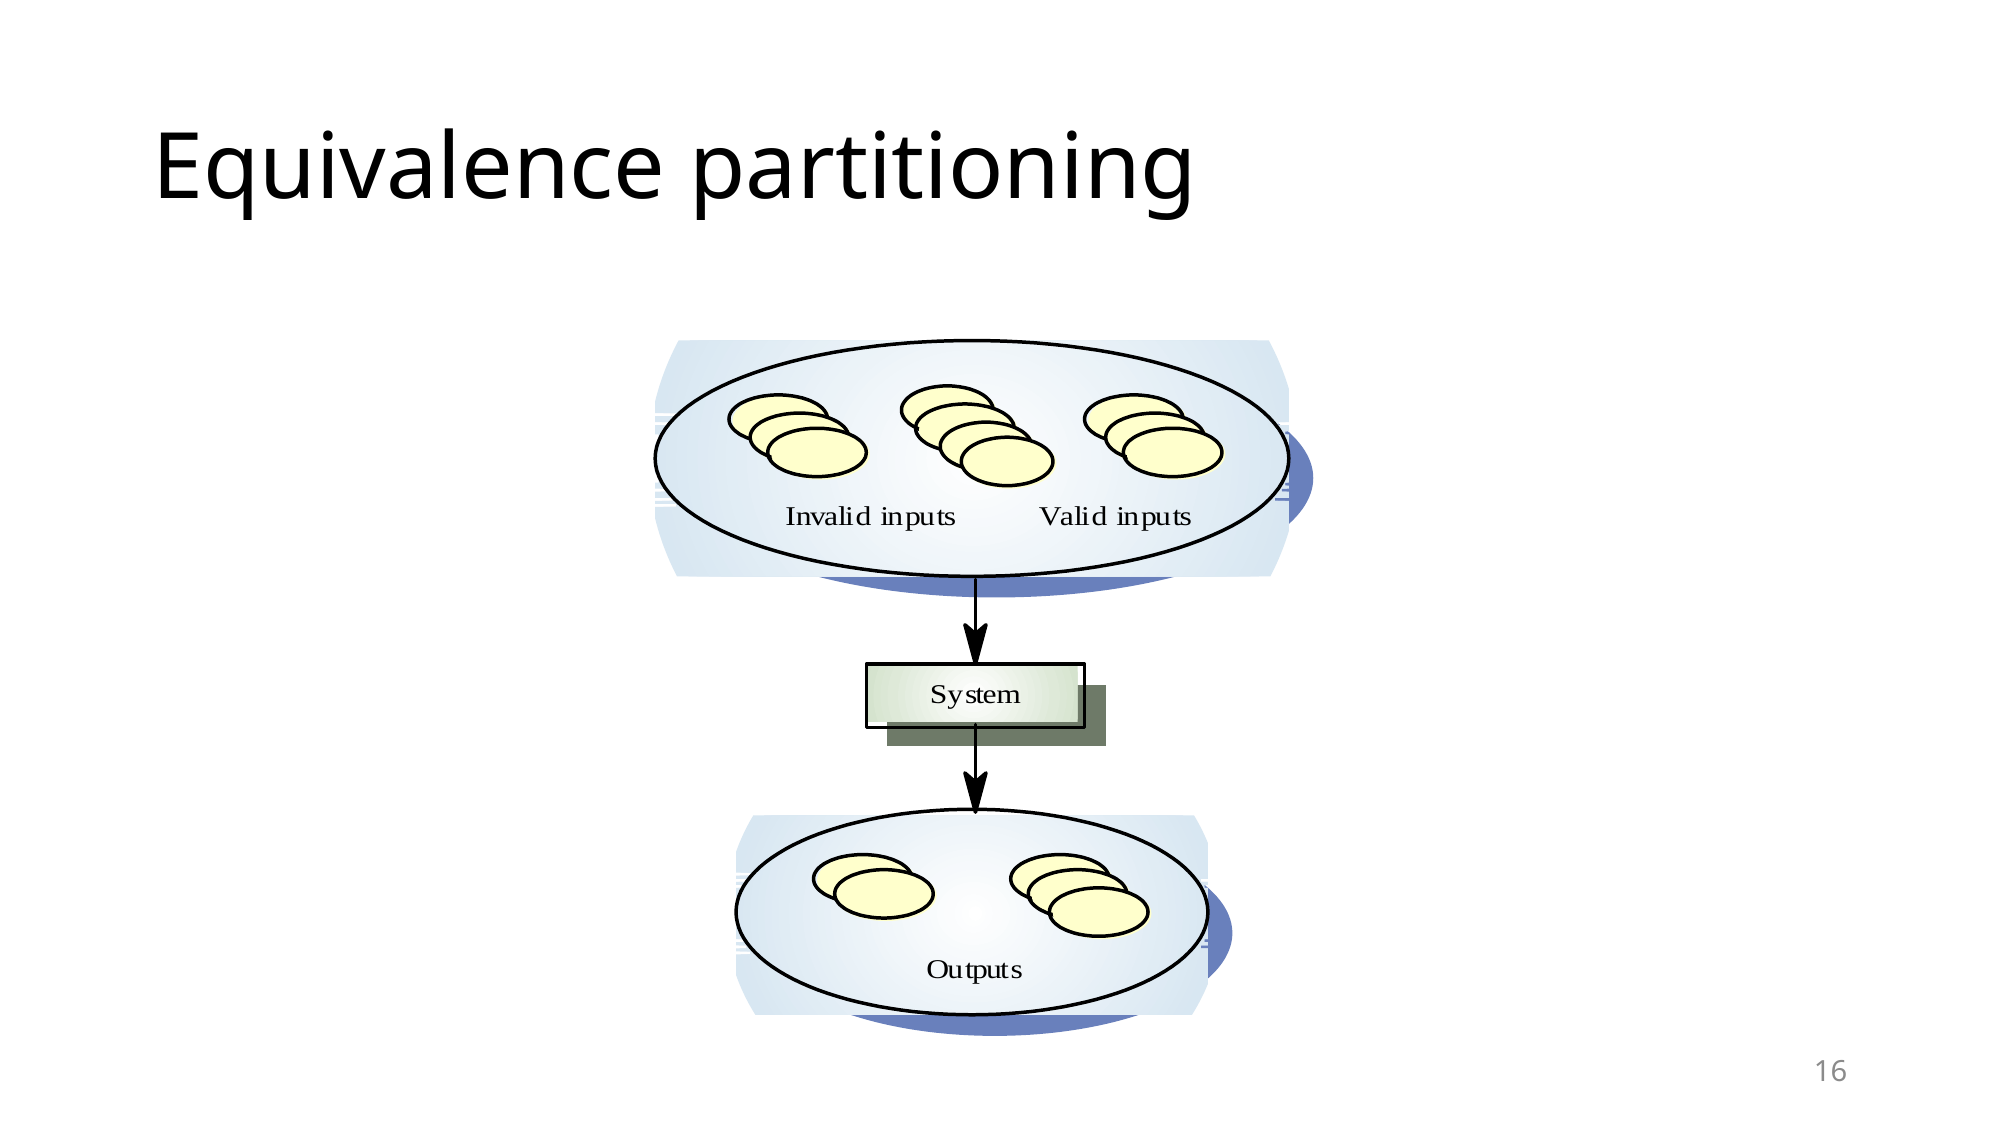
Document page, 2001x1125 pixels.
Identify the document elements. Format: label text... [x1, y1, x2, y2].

picture [651, 337, 1317, 1036]
title Equivalence partitioning [137, 59, 1863, 278]
slide_number 16 [1412, 1042, 1863, 1103]
